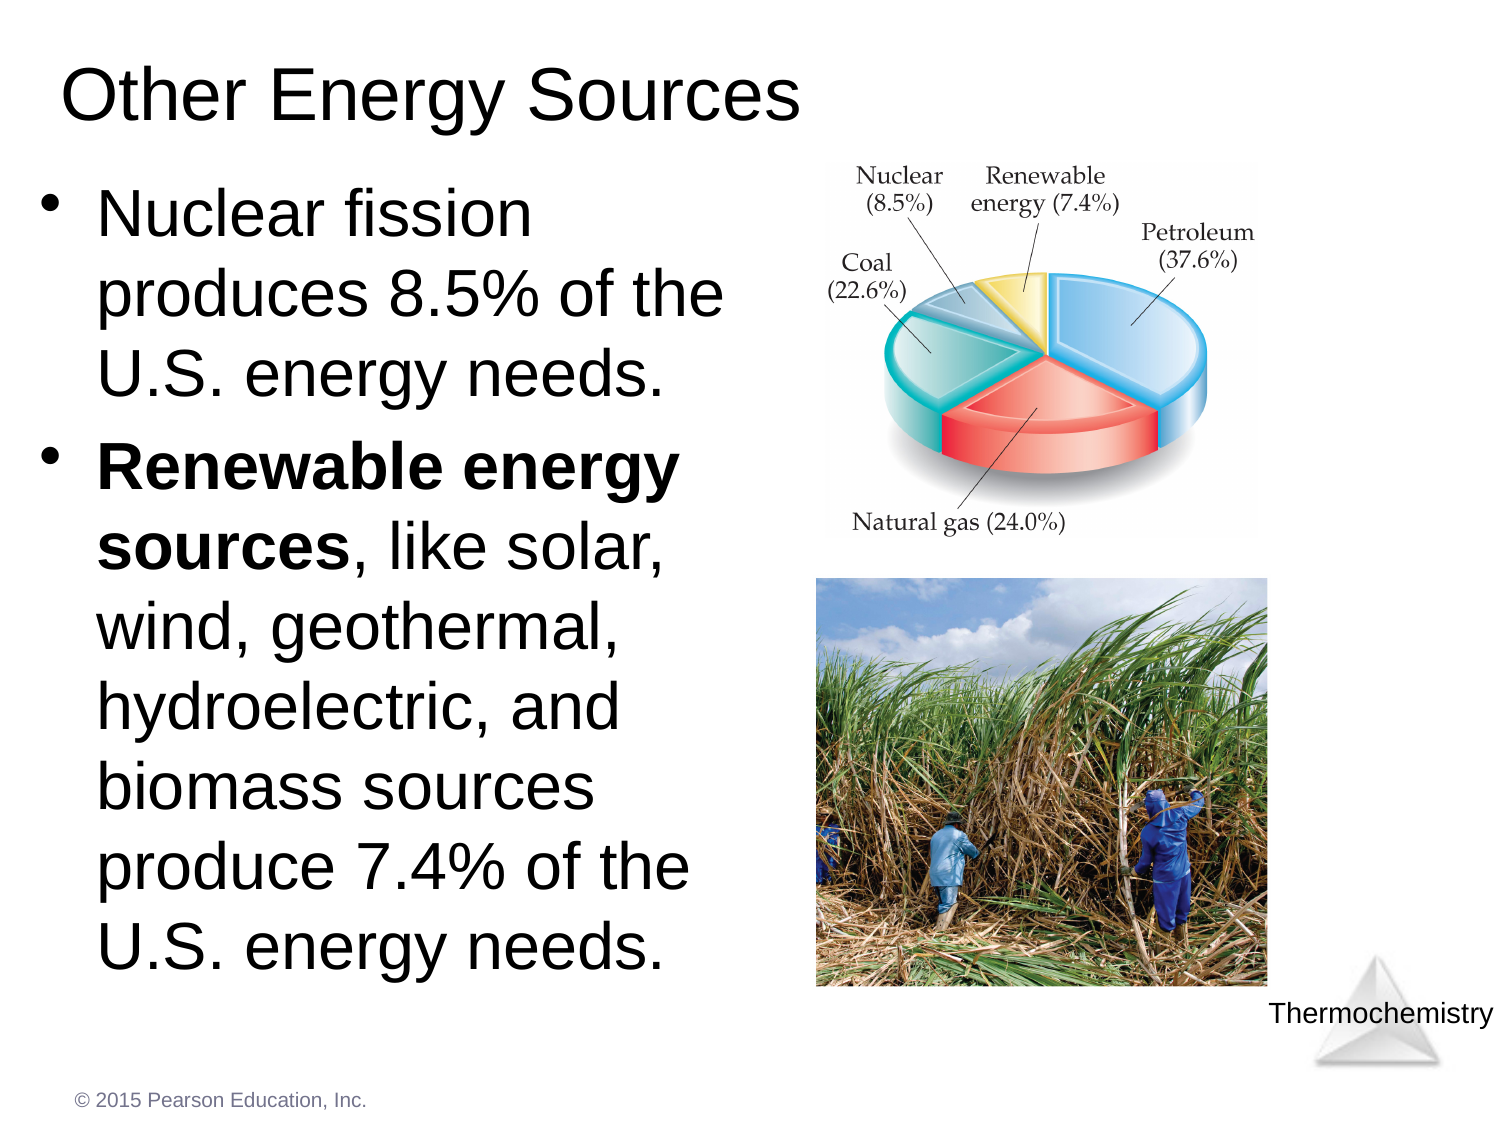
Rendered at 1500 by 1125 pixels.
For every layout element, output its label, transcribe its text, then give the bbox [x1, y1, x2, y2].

title Other Energy Sources [0, 0, 863, 185]
picture [824, 162, 1258, 538]
picture [812, 574, 1272, 991]
list Nuclear fission produces 8.5% of the U.S. energy needs. Renewable energy sources, like solar, wind, geothermal, hydroelectric, and biomass sources produce 7.4% of the U.S. energy needs. [24, 162, 763, 1001]
picture [1275, 906, 1478, 1109]
